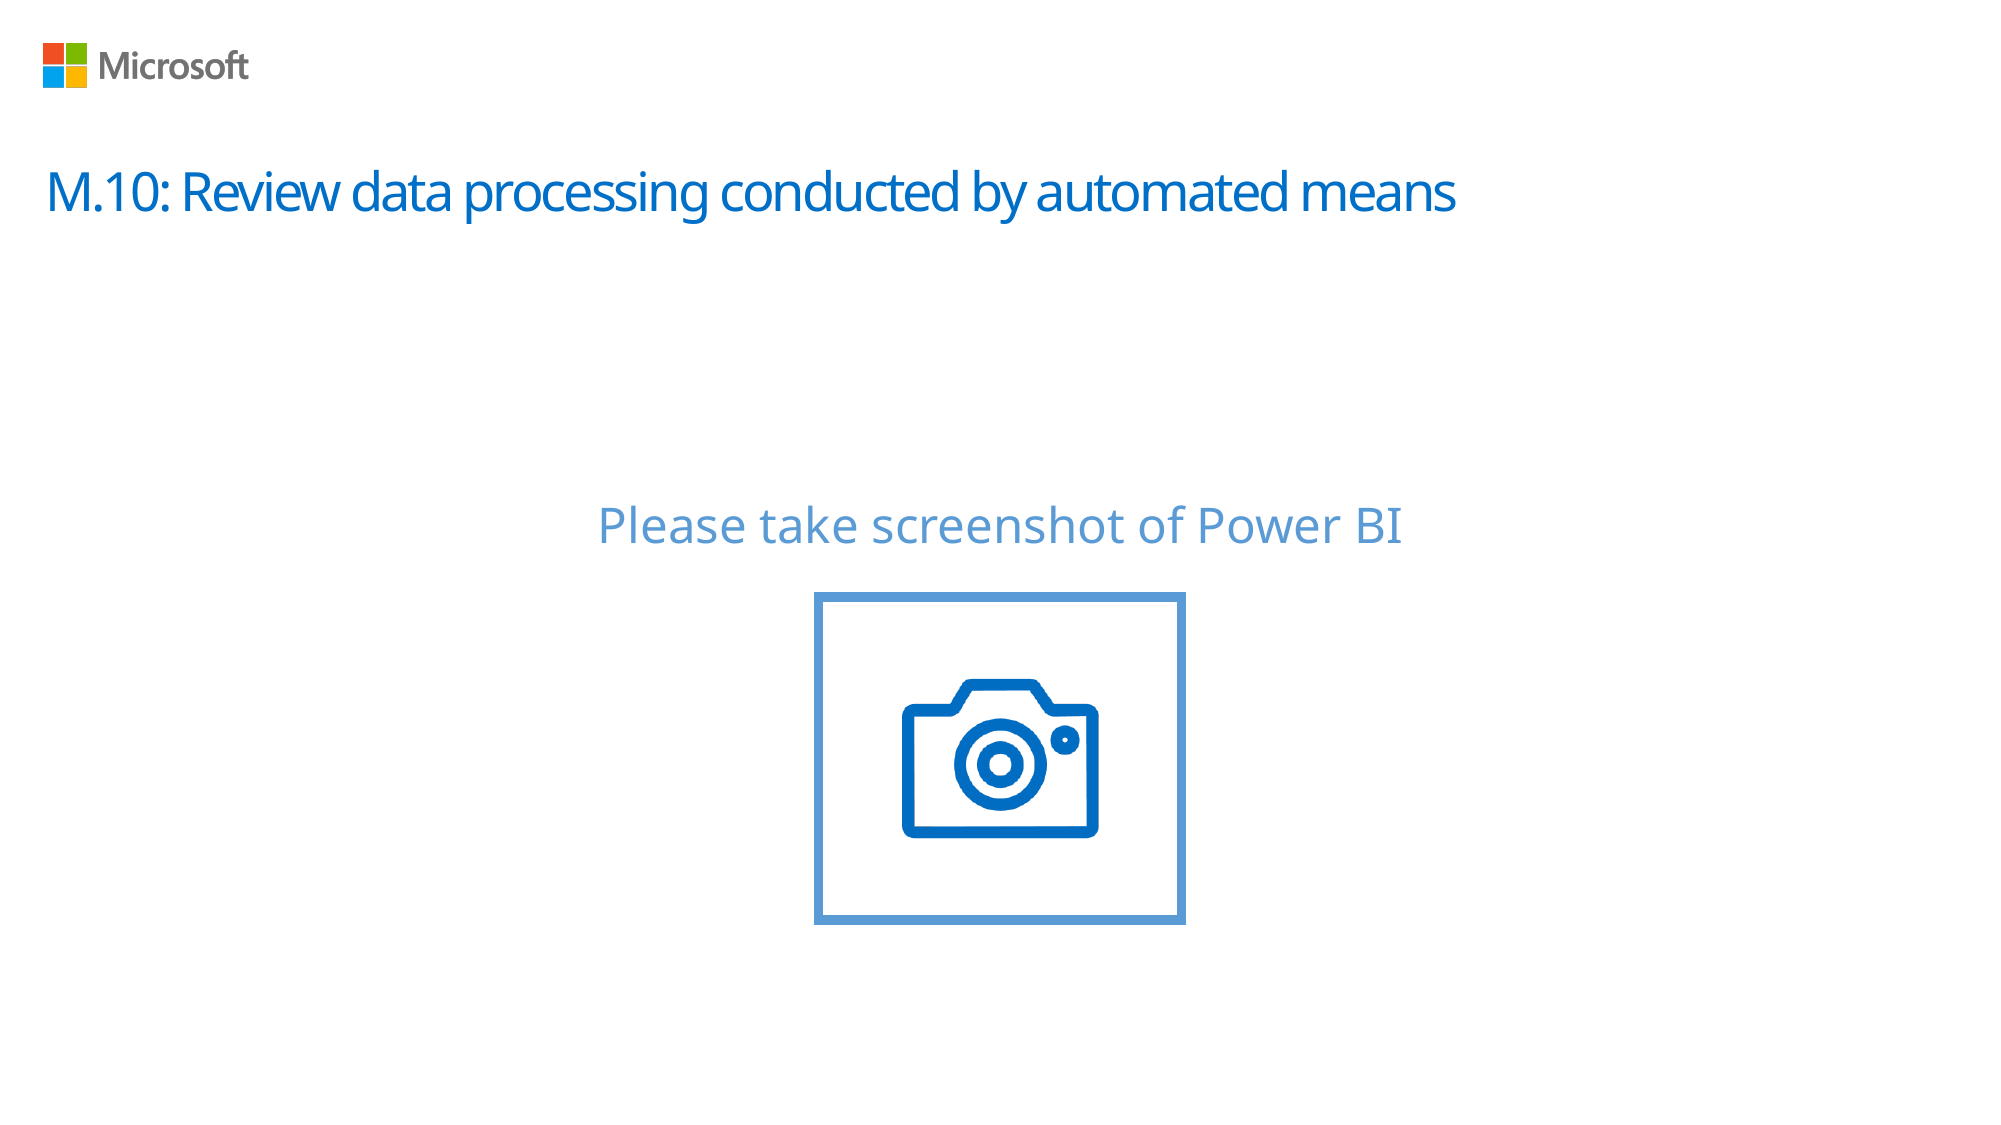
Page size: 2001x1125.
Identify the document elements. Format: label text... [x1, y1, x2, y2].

text_box [818, 596, 1183, 921]
text_box Please take screenshot of Power BI [44, 478, 1957, 568]
picture [43, 43, 250, 88]
title M.10: Review data processing conducted by automated means [30, 120, 1942, 268]
picture [901, 659, 1099, 857]
